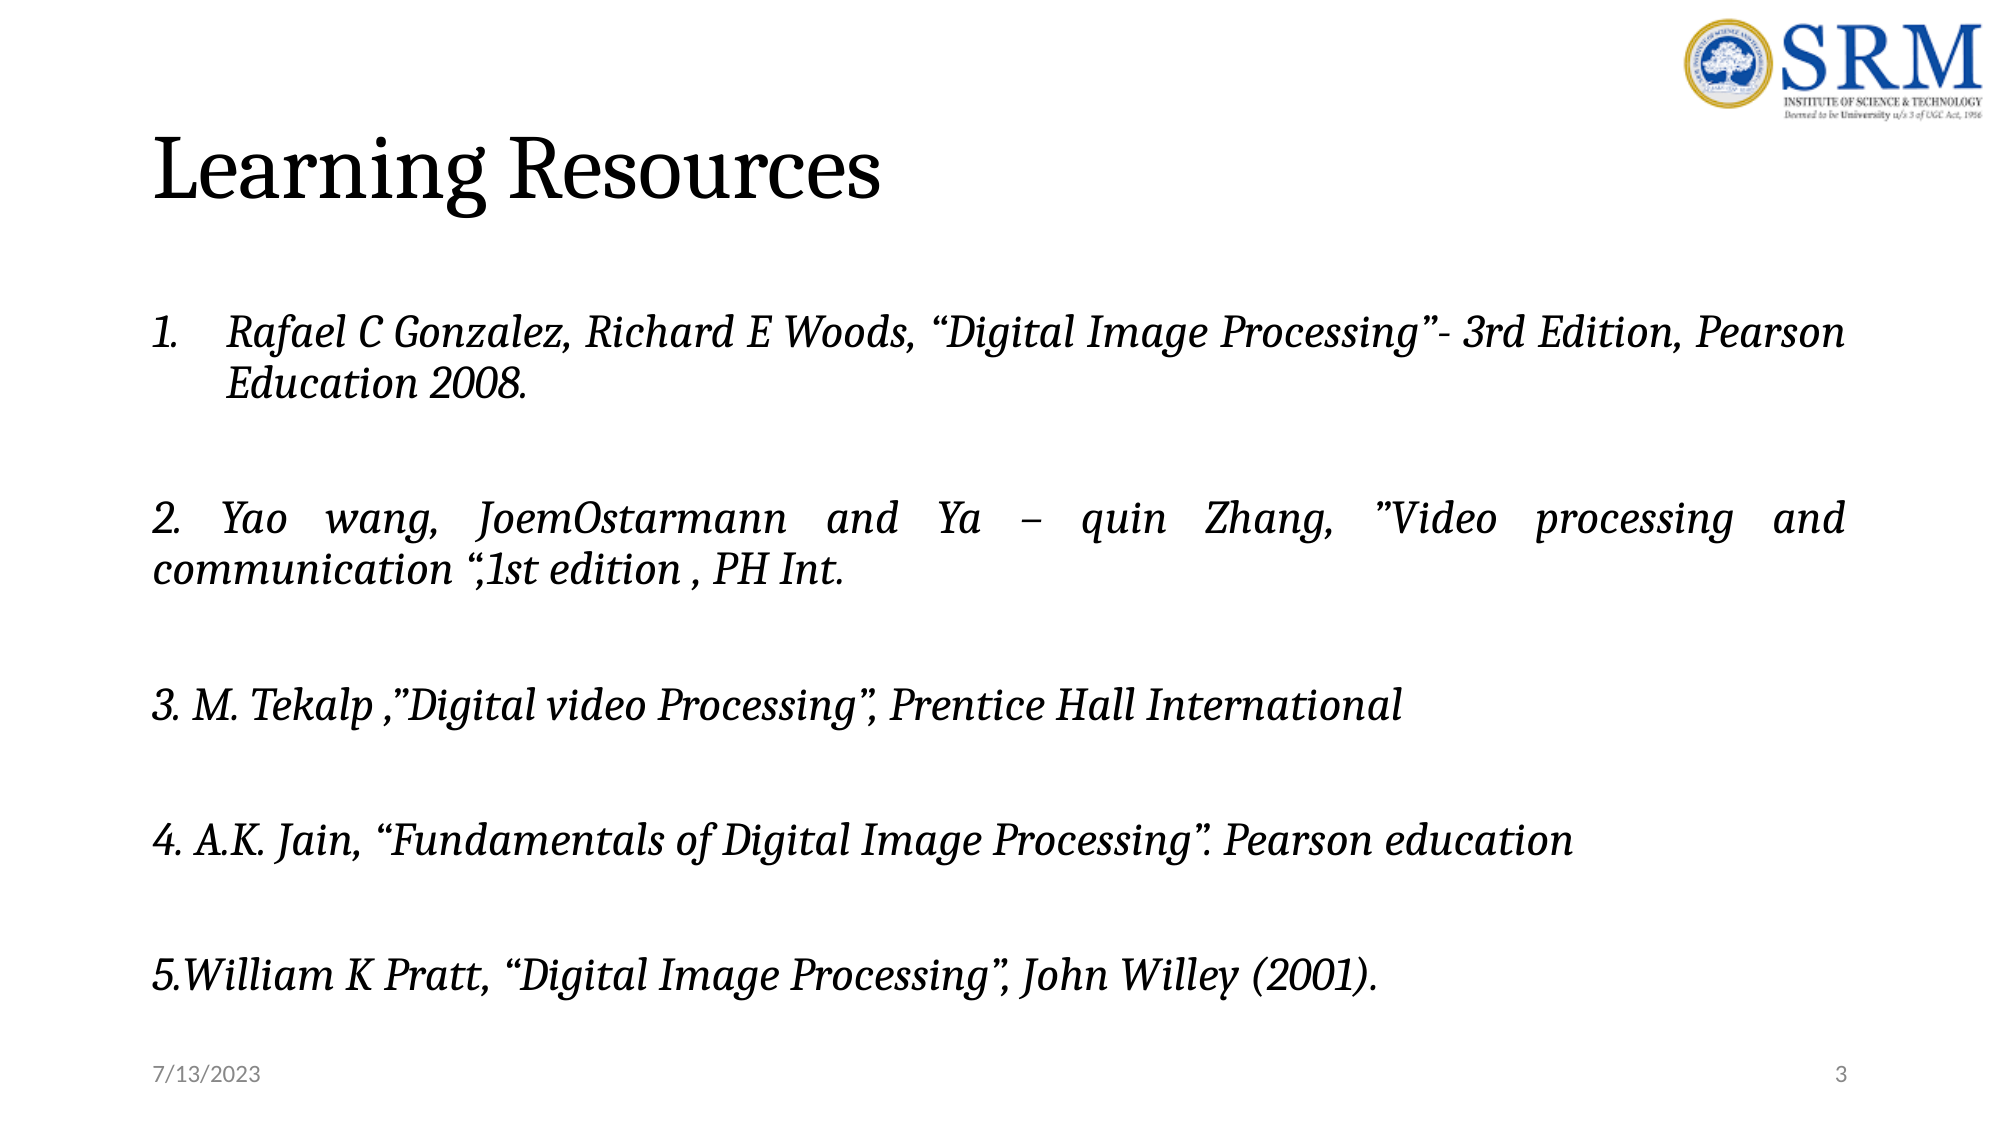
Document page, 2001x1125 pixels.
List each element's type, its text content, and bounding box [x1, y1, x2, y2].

picture [1670, 3, 2000, 131]
title Learning Resources [137, 59, 1863, 278]
list Rafael C Gonzalez, Richard E Woods, “Digital Image Processing”- 3rd Edition, Pearson Education 2008. 2. Yao wang, JoemOstarmann and Ya – quin Zhang, ”Video processing and communication “,1st edition , PH Int. 3. M. Tekalp ,”Digital video Processing”, Prentice Hall International 4. A.K. Jain, “Fundamentals of Digital Image Processing”. Pearson education 5.William K Pratt, “Digital Image Processing”, John Willey (2001). [137, 299, 1863, 1014]
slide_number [137, 1042, 588, 1103]
slide_number 3 [1412, 1042, 1863, 1103]
